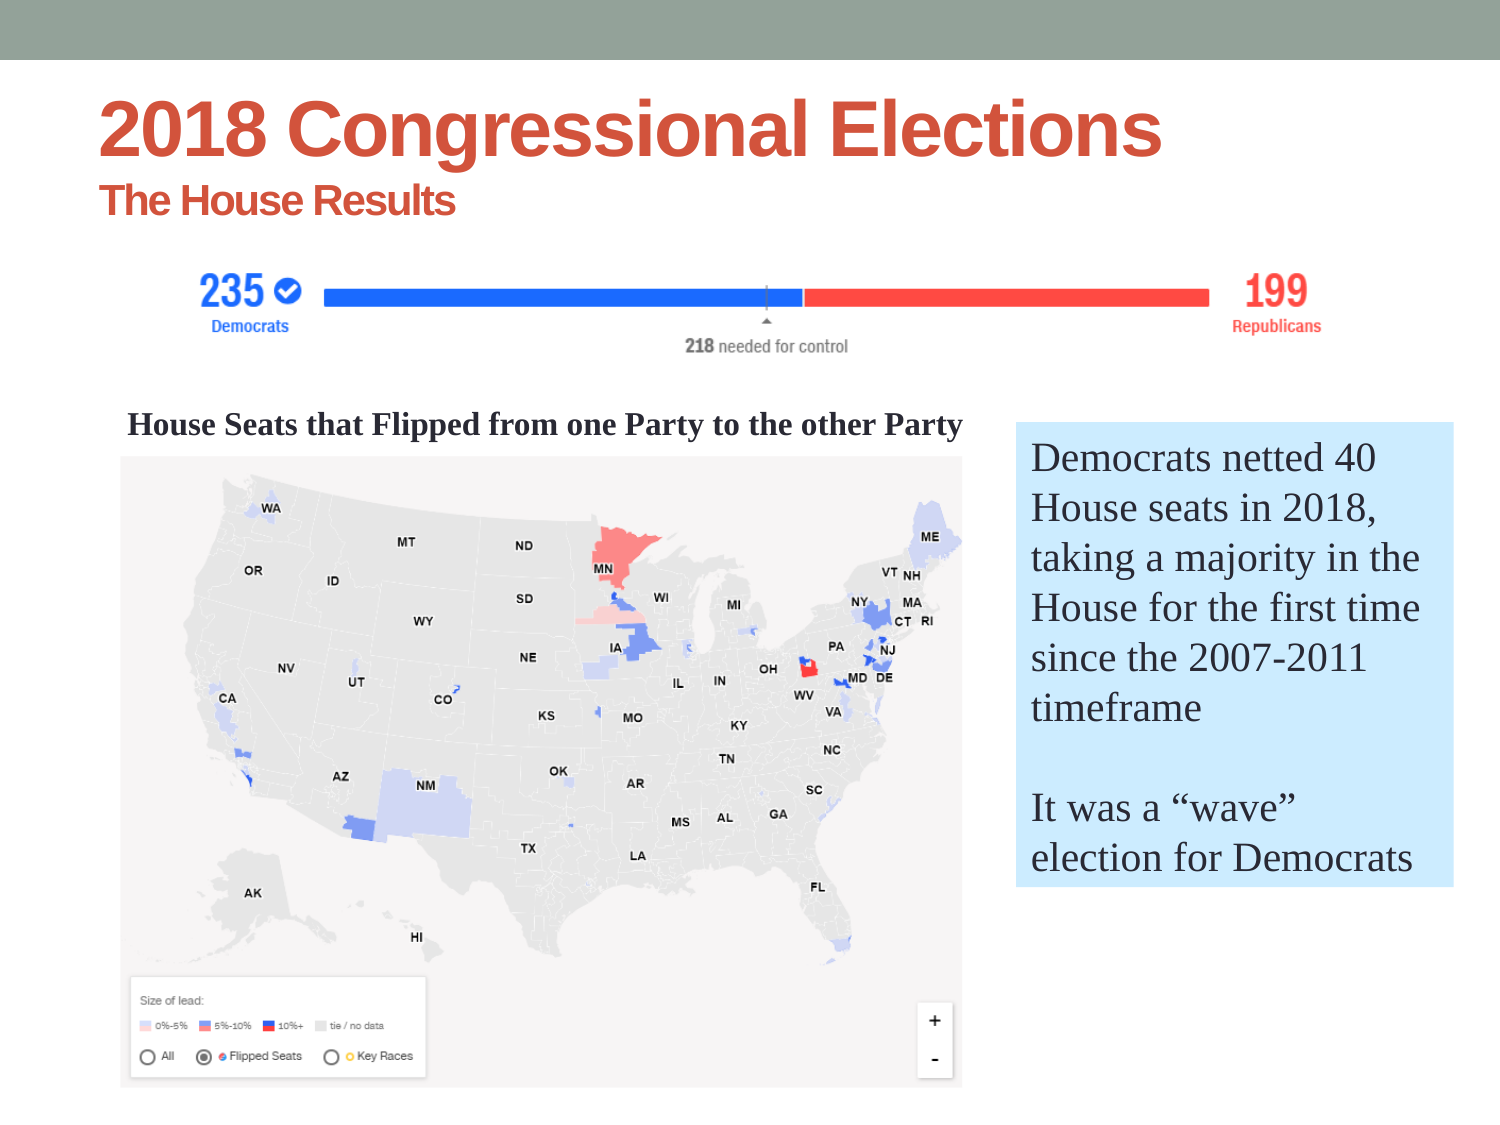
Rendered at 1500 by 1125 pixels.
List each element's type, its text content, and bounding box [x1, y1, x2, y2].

text_box House Seats that Flipped from one Party to the other Party [112, 394, 1000, 450]
picture [172, 248, 1345, 367]
title 2018 Congressional Elections The House Results [84, 69, 1434, 232]
picture [112, 451, 976, 1094]
text_box Democrats netted 40 House seats in 2018, taking a majority in the House for the first time since the 2007-2011 timeframe It was a “wave” election for Democrats [1016, 422, 1454, 888]
